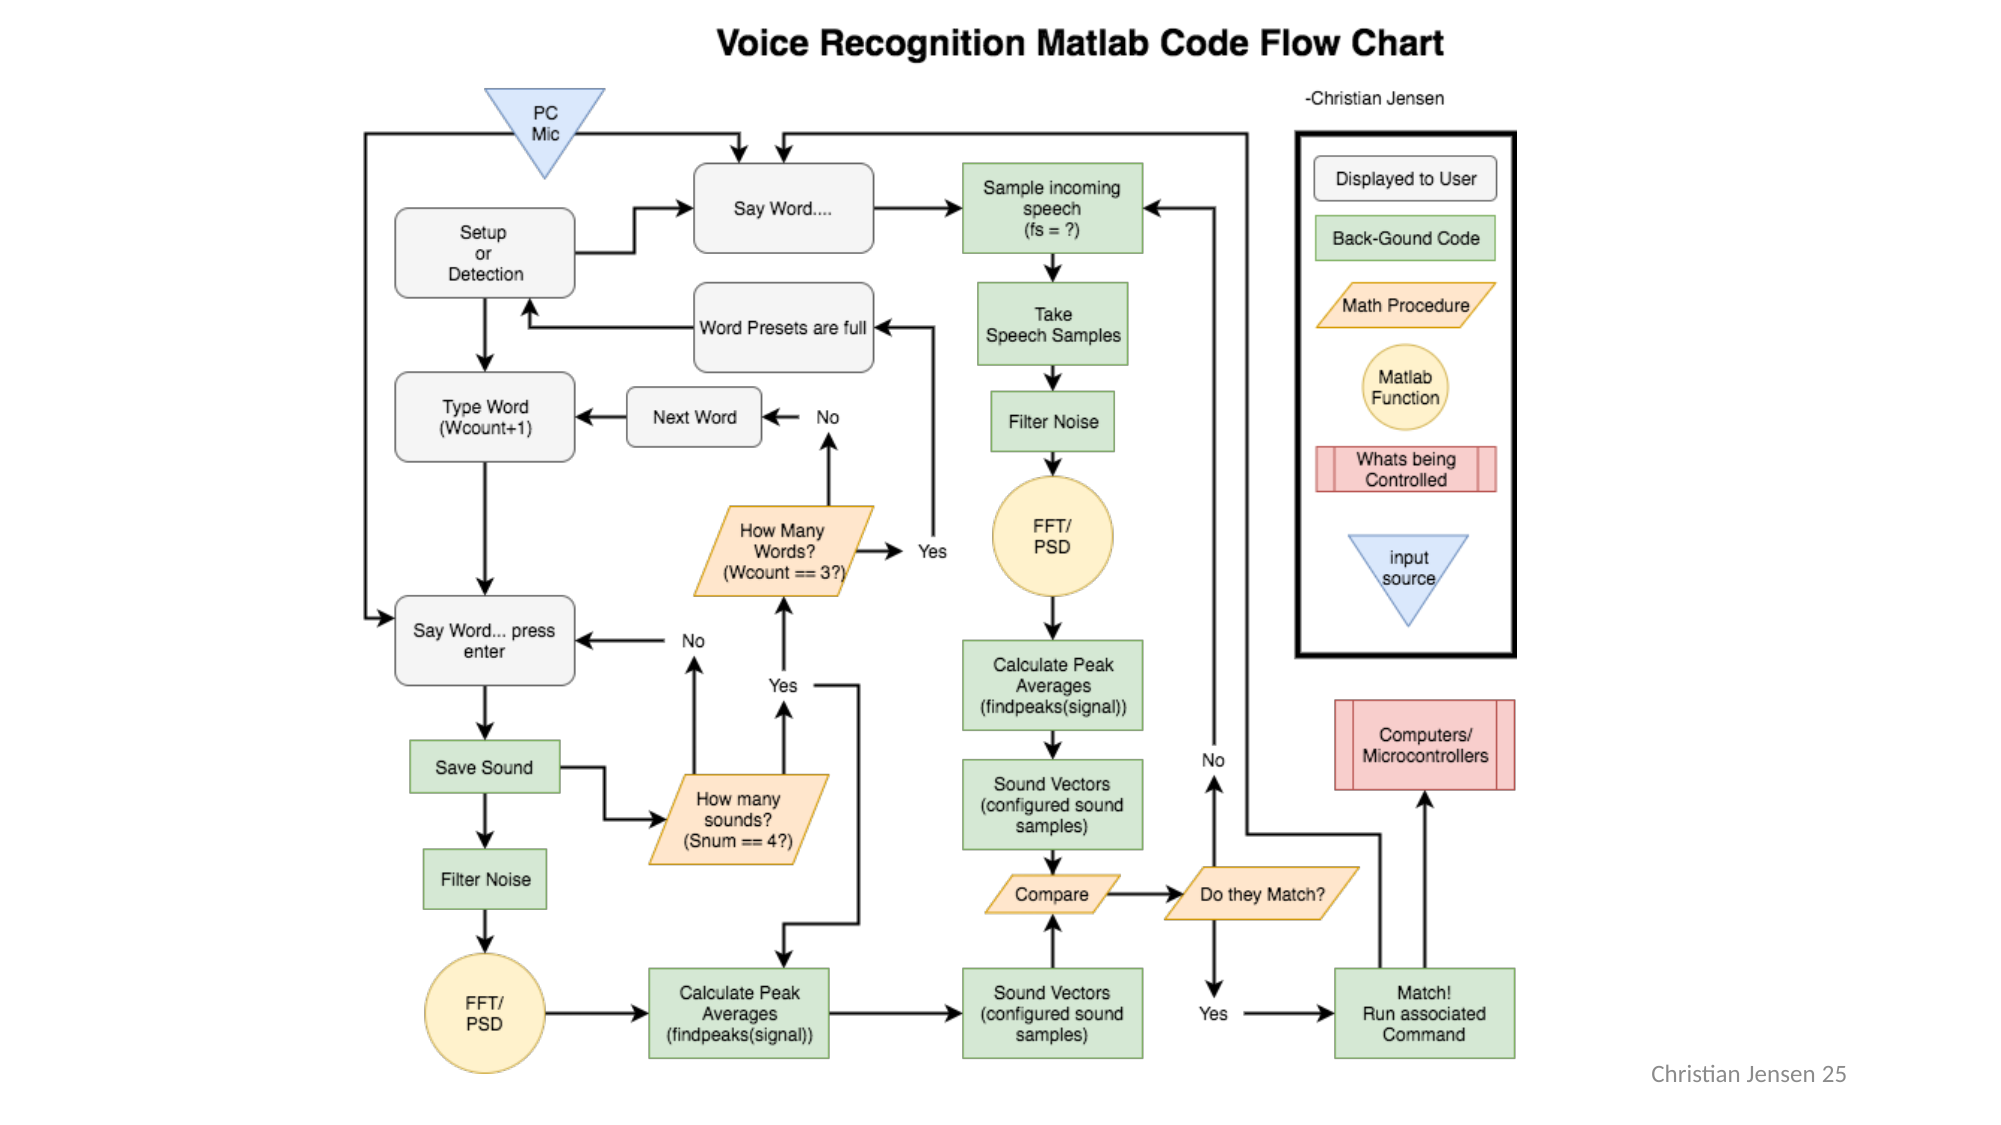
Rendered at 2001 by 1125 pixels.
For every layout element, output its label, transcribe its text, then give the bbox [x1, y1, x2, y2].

picture [353, 0, 1517, 1074]
slide_number Christian Jensen 25 [1412, 1042, 1863, 1103]
